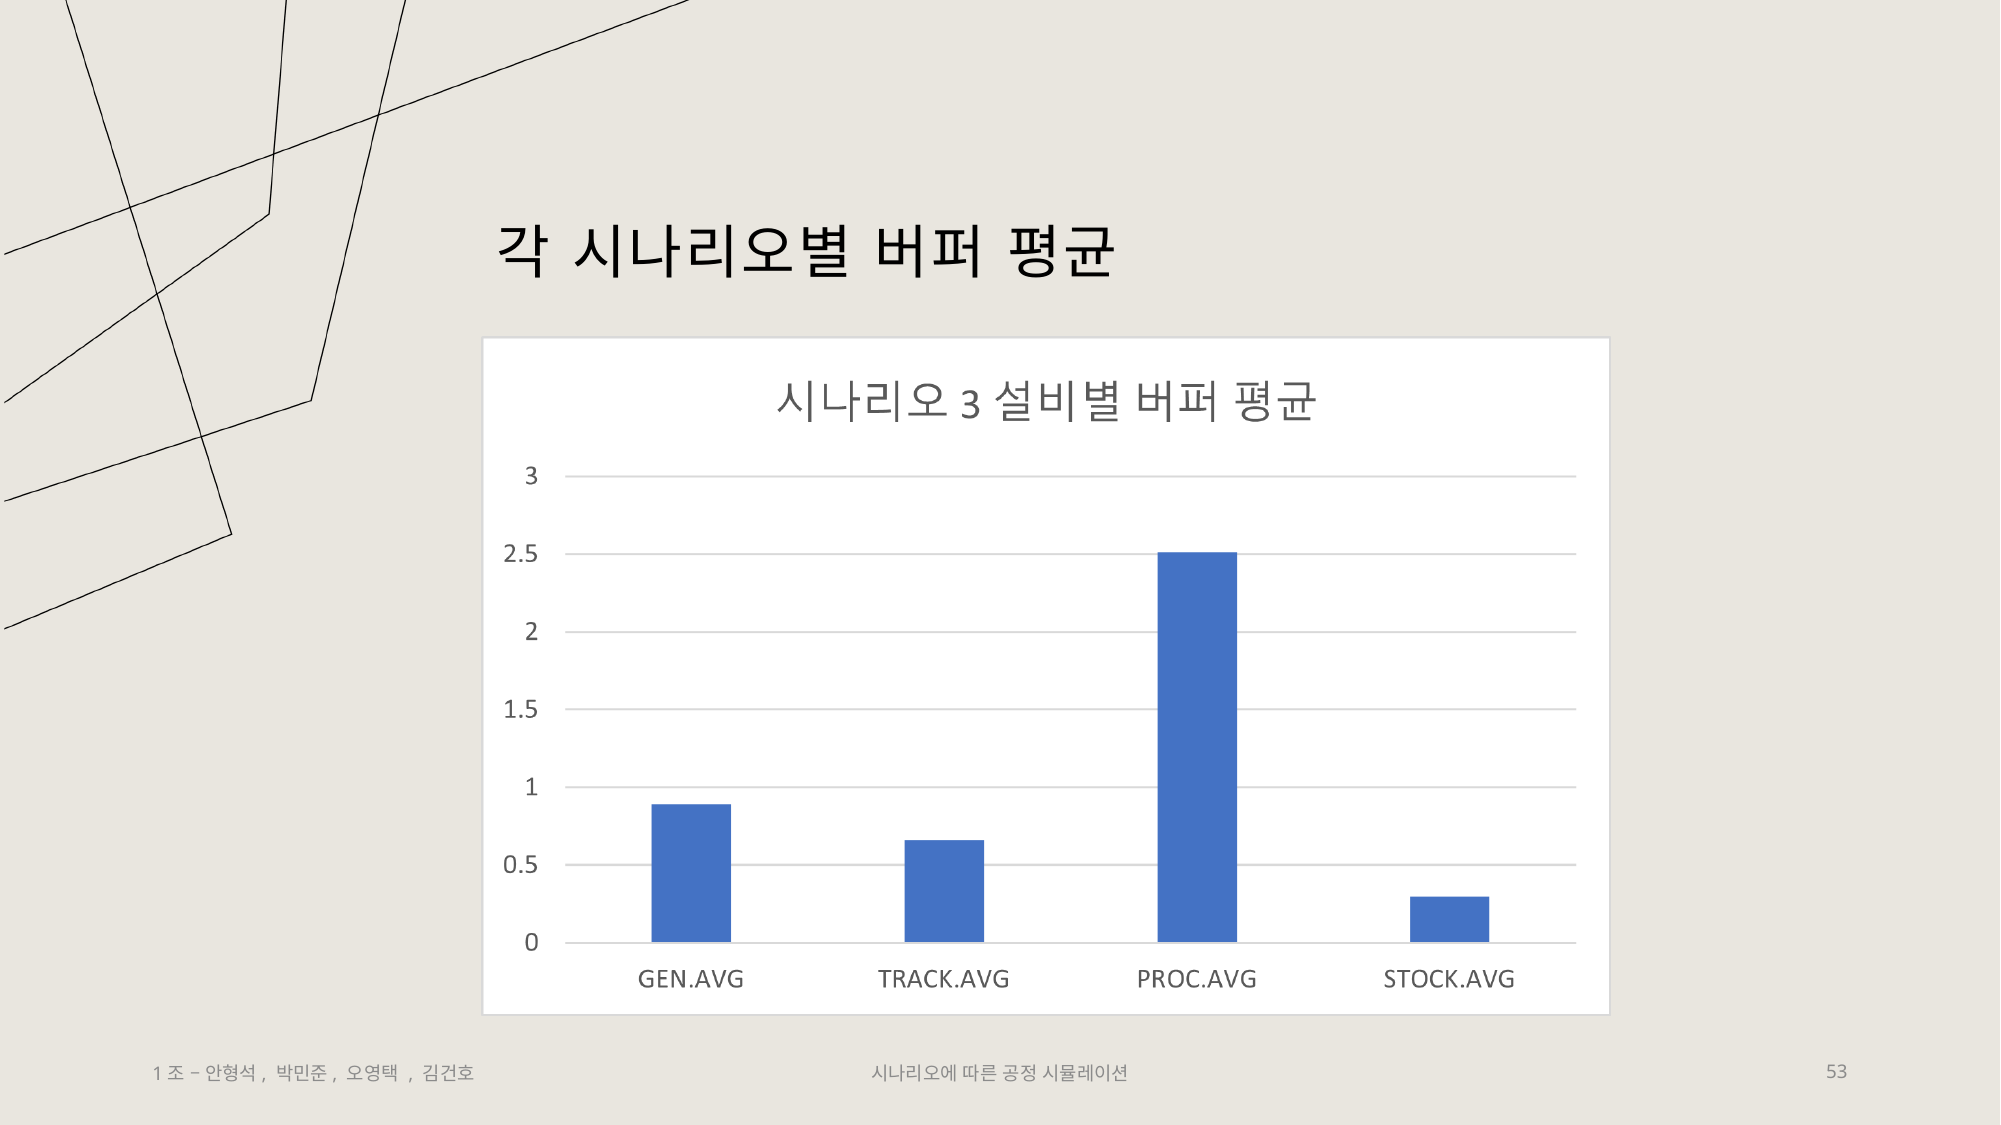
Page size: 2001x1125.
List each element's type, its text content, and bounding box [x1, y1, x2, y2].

picture [4, 0, 1611, 1016]
footer 시나리오에 따른 공정 시뮬레이션 [662, 1042, 1338, 1103]
slide_number 1조 – 안형석, 박민준, 오영택 , 김건호 [137, 1042, 588, 1103]
slide_number 53 [1412, 1042, 1863, 1103]
title 각 시나리오별 버퍼 평균 [481, 146, 1863, 364]
